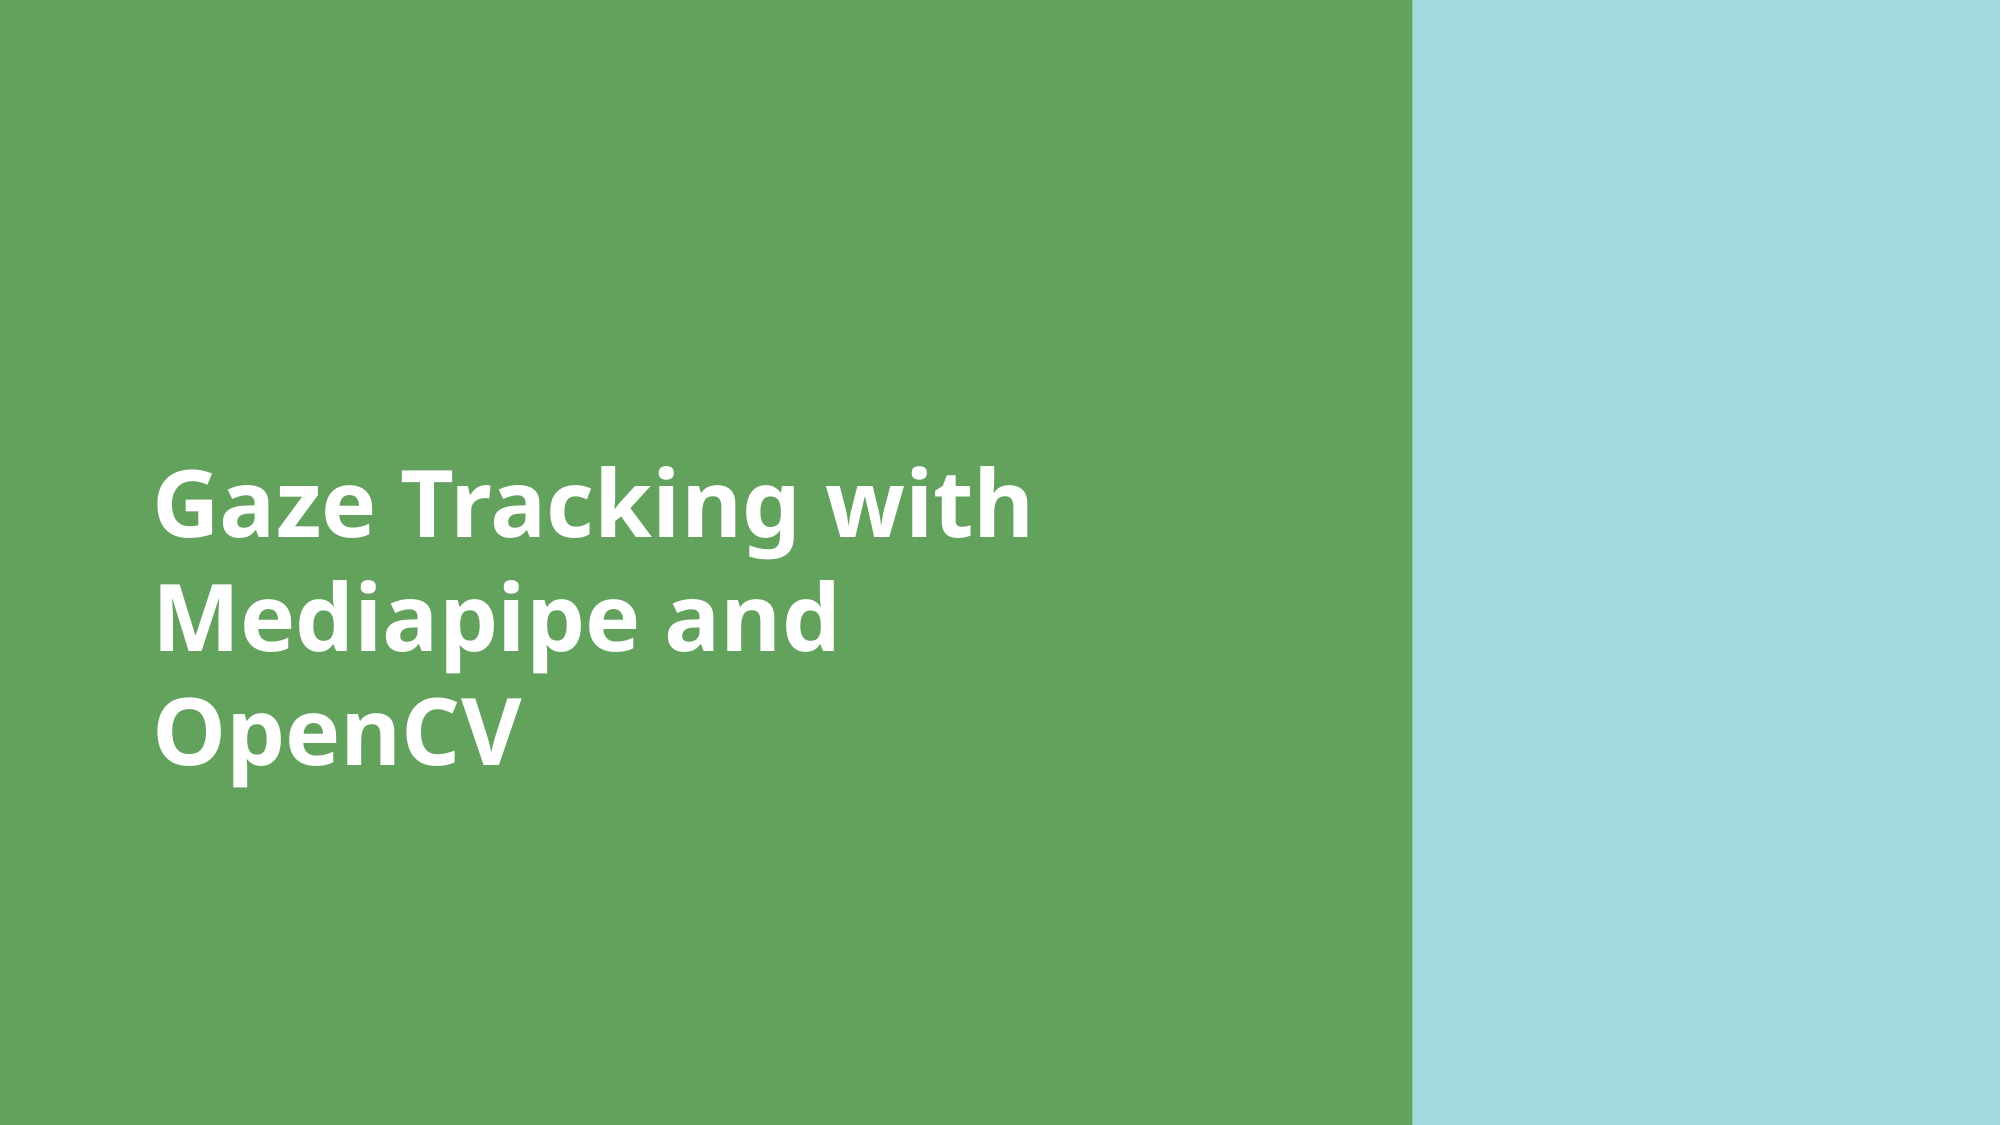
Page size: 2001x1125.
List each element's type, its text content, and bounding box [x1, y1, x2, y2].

title Gaze Tracking with Mediapipe and OpenCV [137, 404, 1079, 797]
